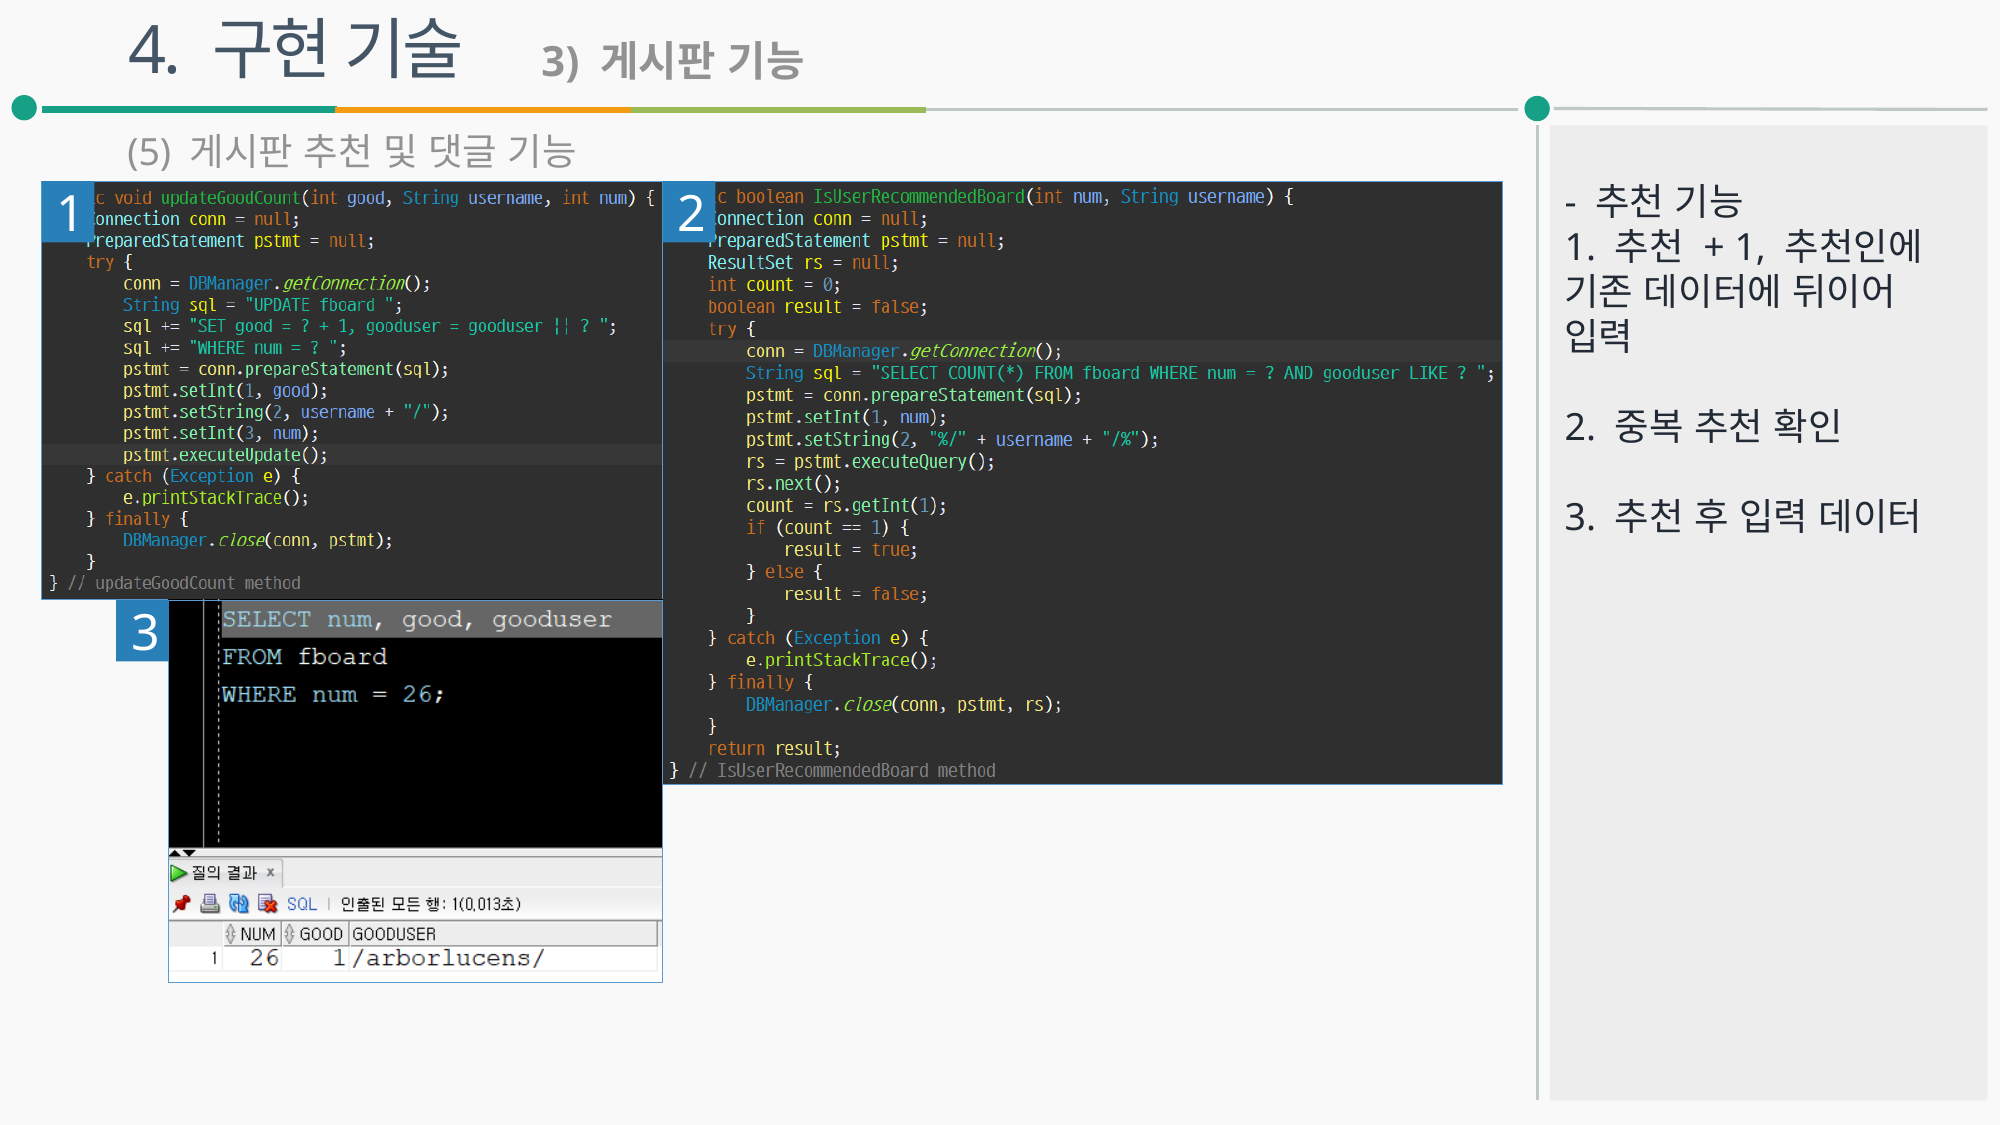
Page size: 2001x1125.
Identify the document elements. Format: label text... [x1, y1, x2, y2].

text_box - 추천 기능 1. 추천 + 1, 추천인에 기존 데이터에 뒤이어 입력 2. 중복 추천 확인 3. 추천 후 입력 데이터 [1549, 124, 1988, 1102]
text_box (5) 게시판 추천 및 댓글 기능 [112, 120, 1519, 181]
text_box 3) 게시판 기능 [526, 27, 2000, 93]
text_box [10, 93, 38, 122]
text_box 4. 구현 기술 [0, 0, 594, 95]
picture [41, 180, 1503, 983]
text_box 3 [115, 600, 168, 662]
text_box [1523, 94, 1551, 123]
